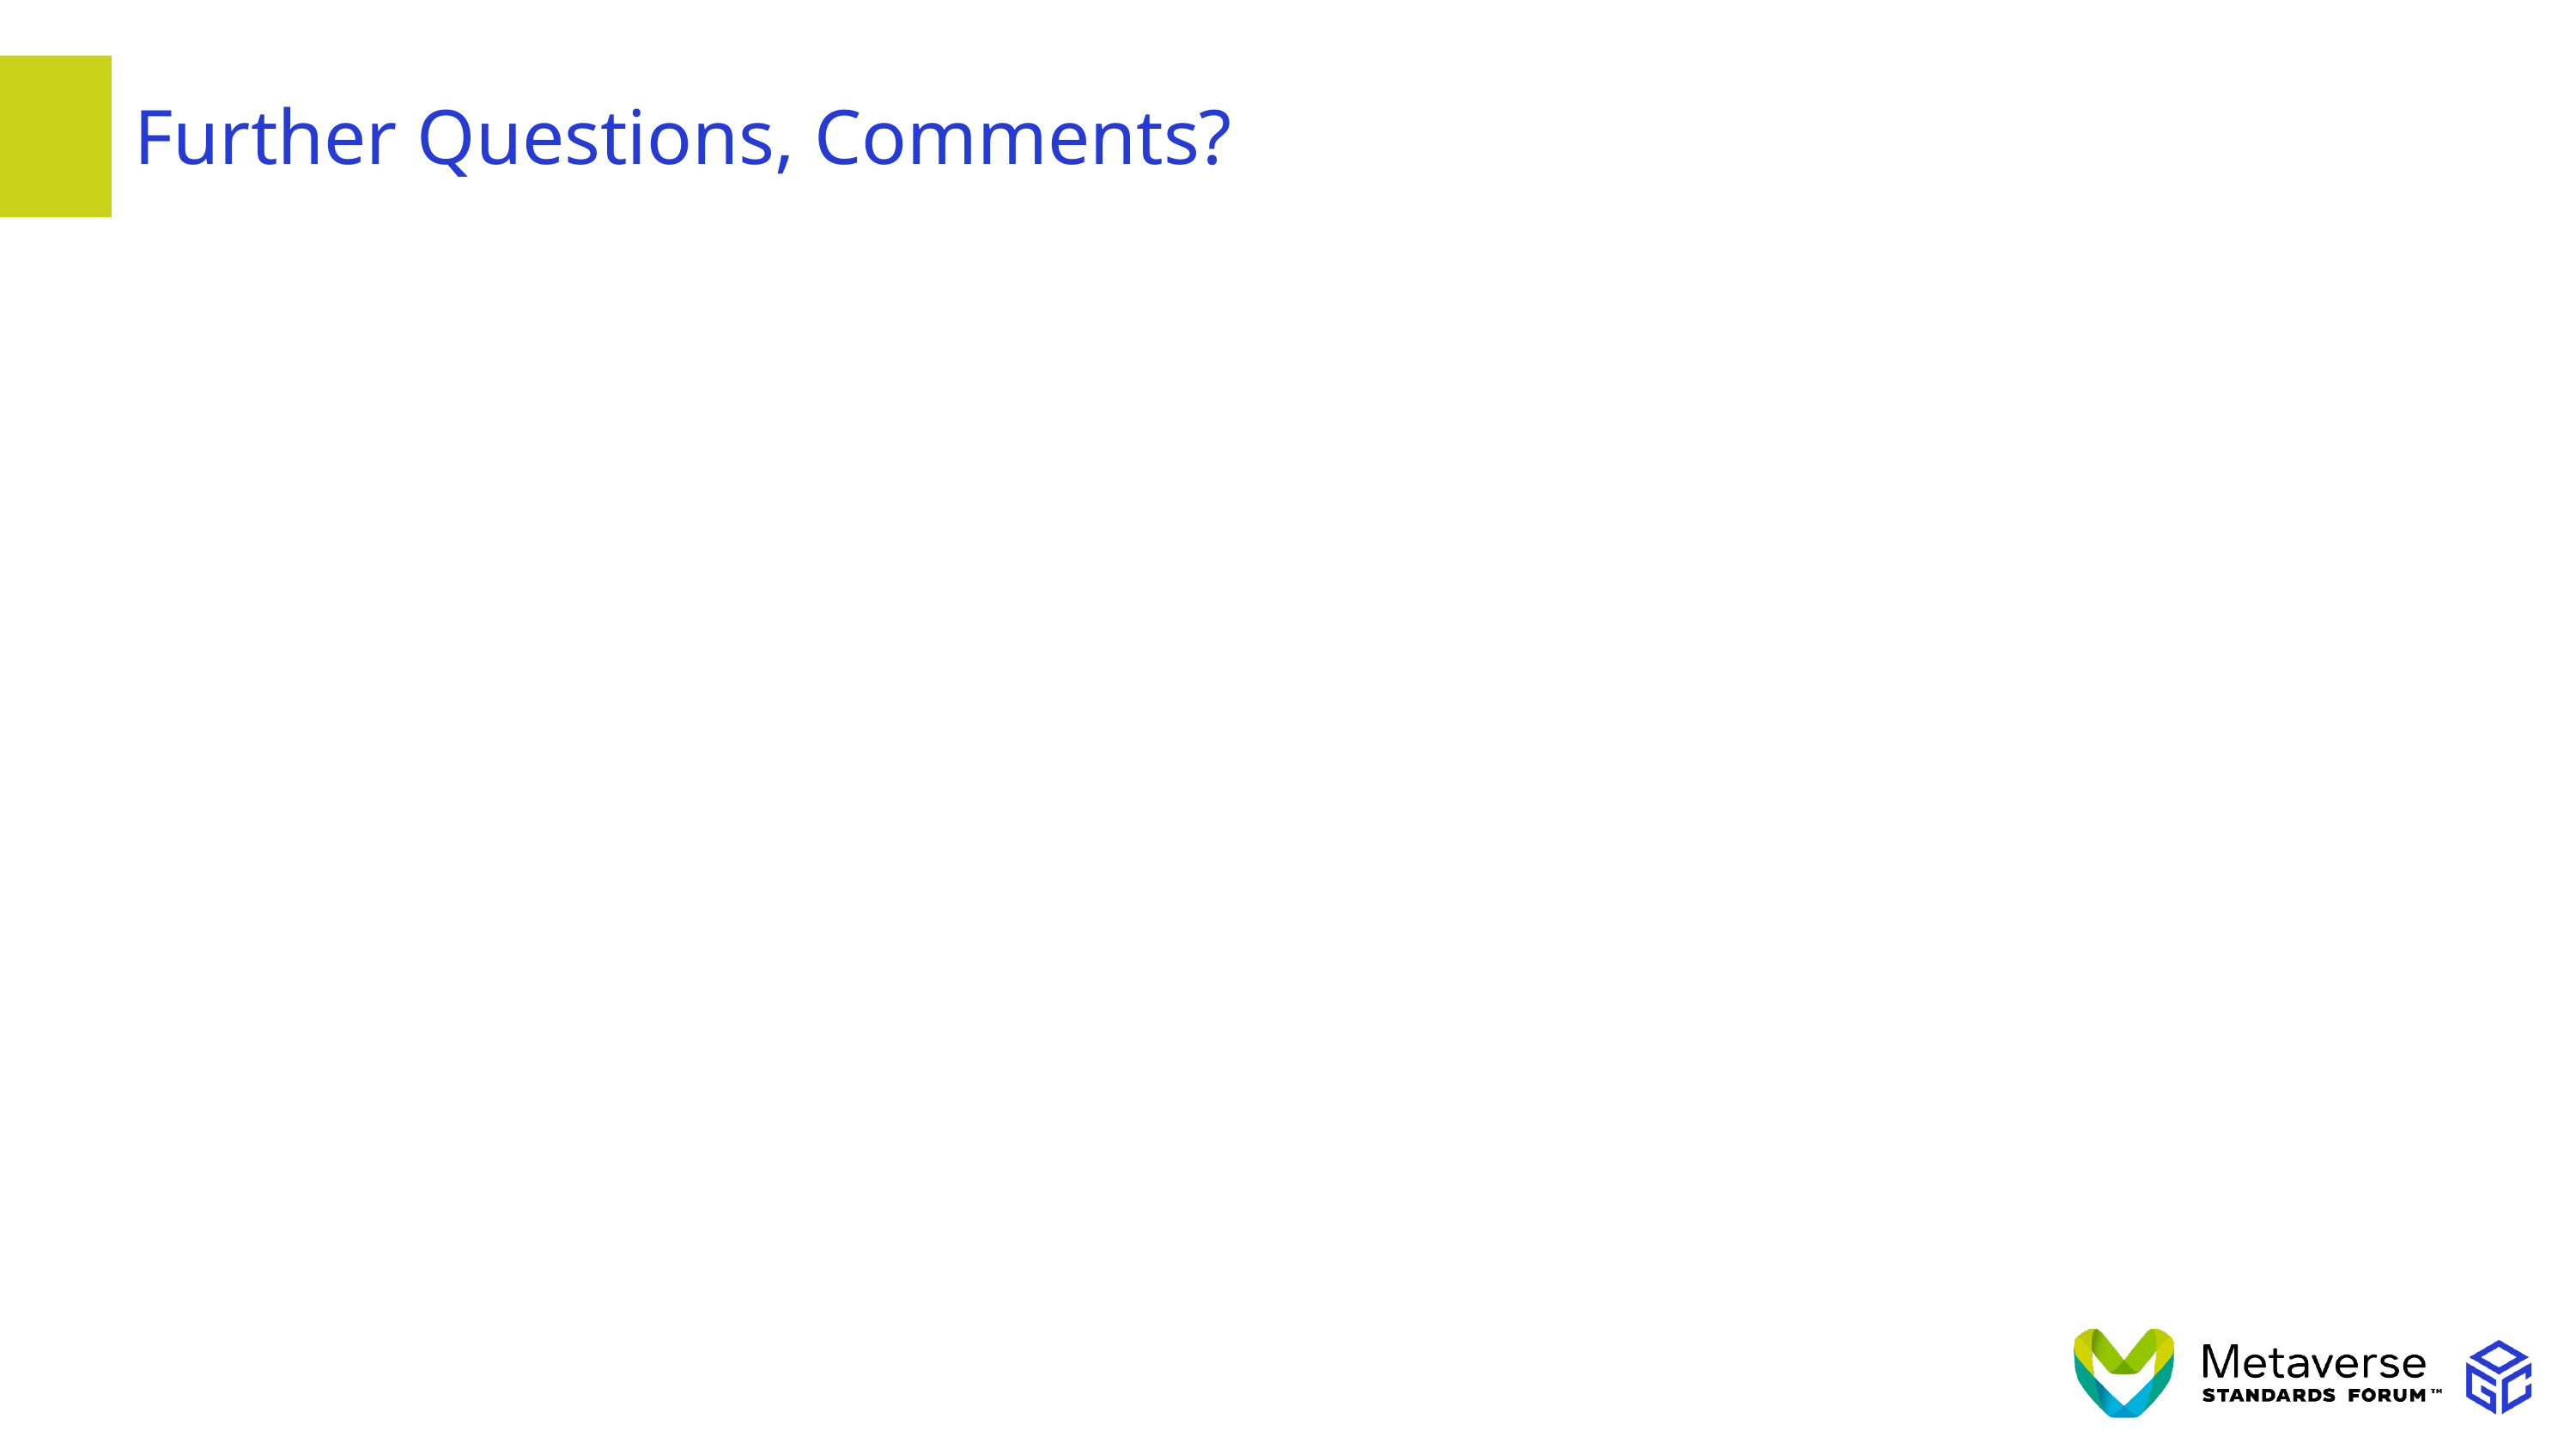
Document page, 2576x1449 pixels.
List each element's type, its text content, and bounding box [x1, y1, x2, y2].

title Further Questions, Comments? [121, 78, 2457, 208]
picture [2053, 1314, 2544, 1427]
